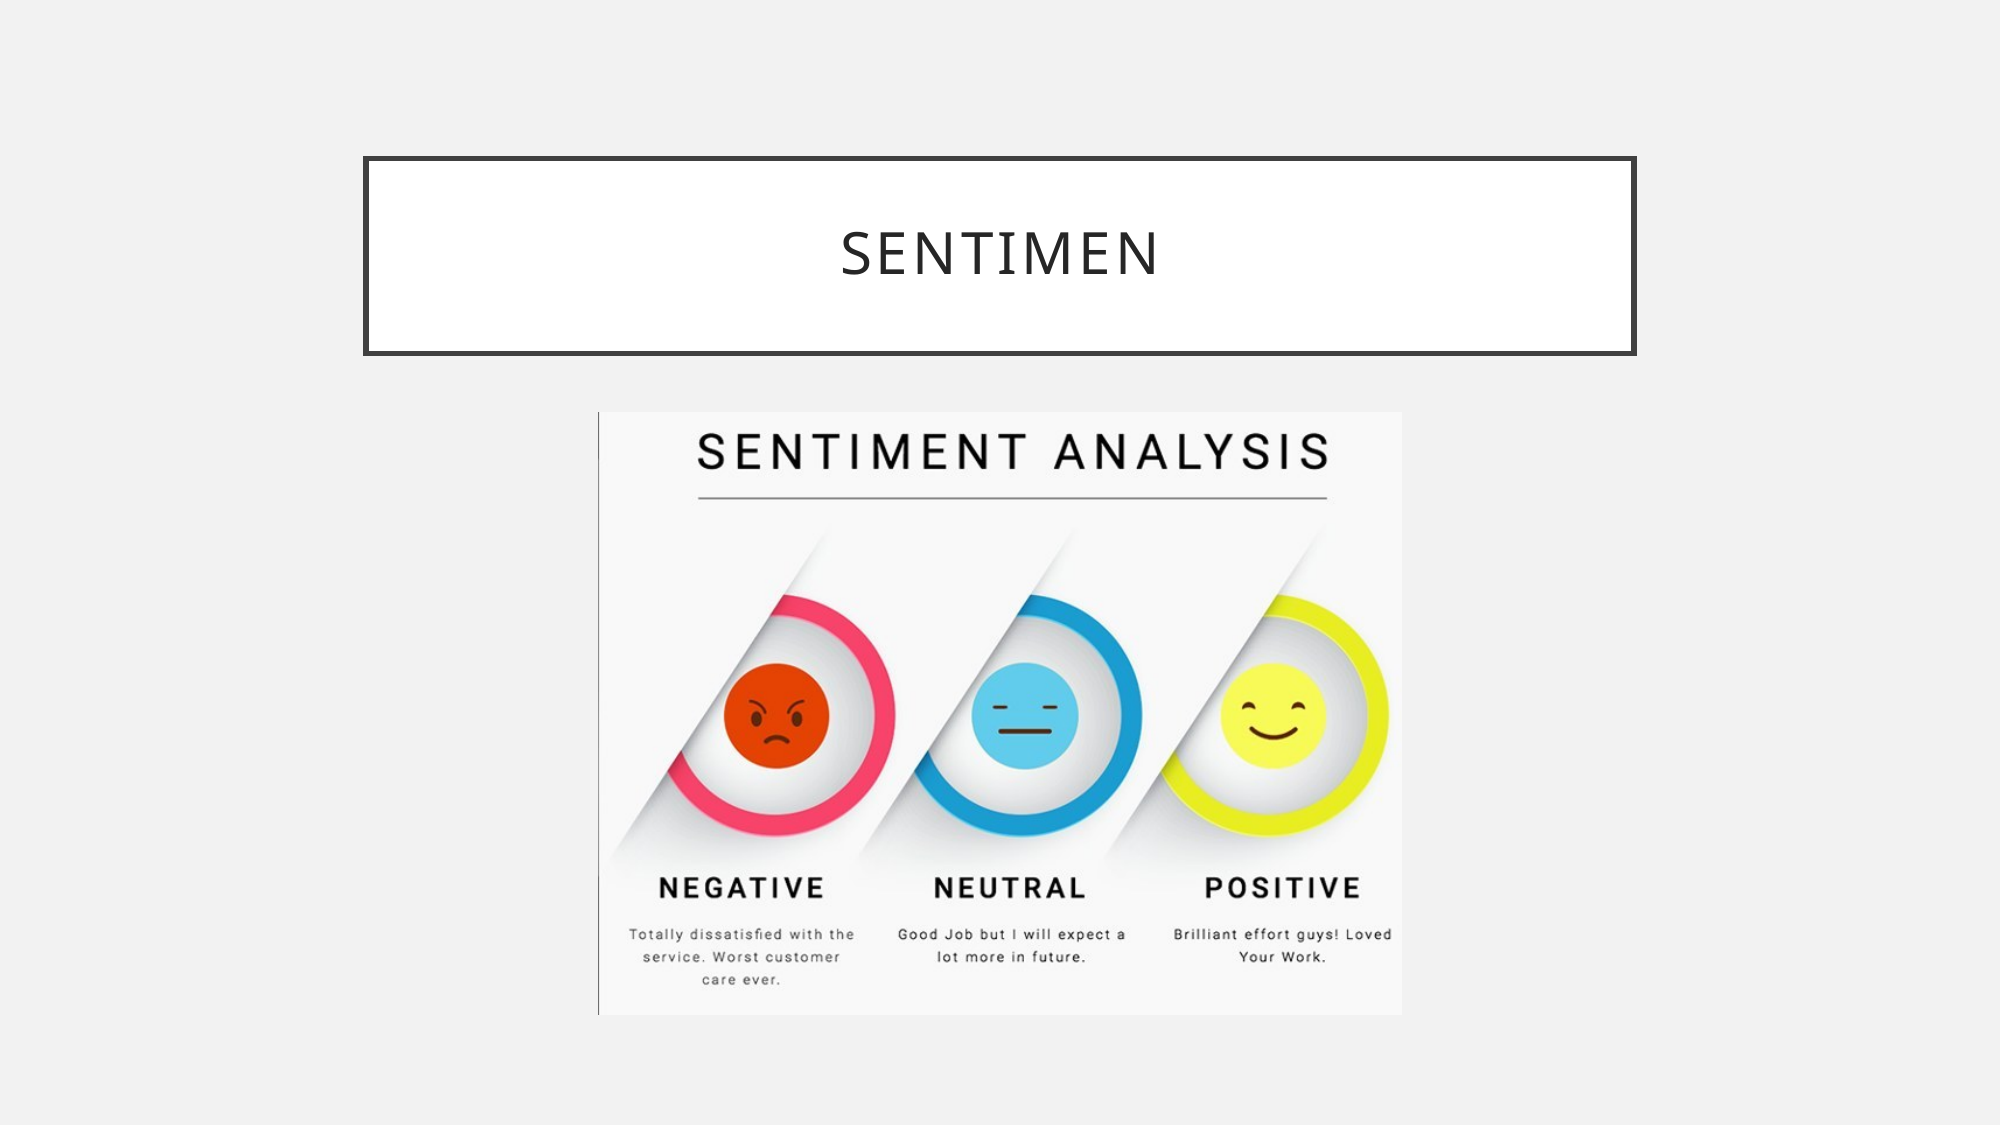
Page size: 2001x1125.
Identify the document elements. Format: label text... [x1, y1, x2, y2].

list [598, 412, 1402, 1015]
title Sentimen [363, 156, 1637, 356]
